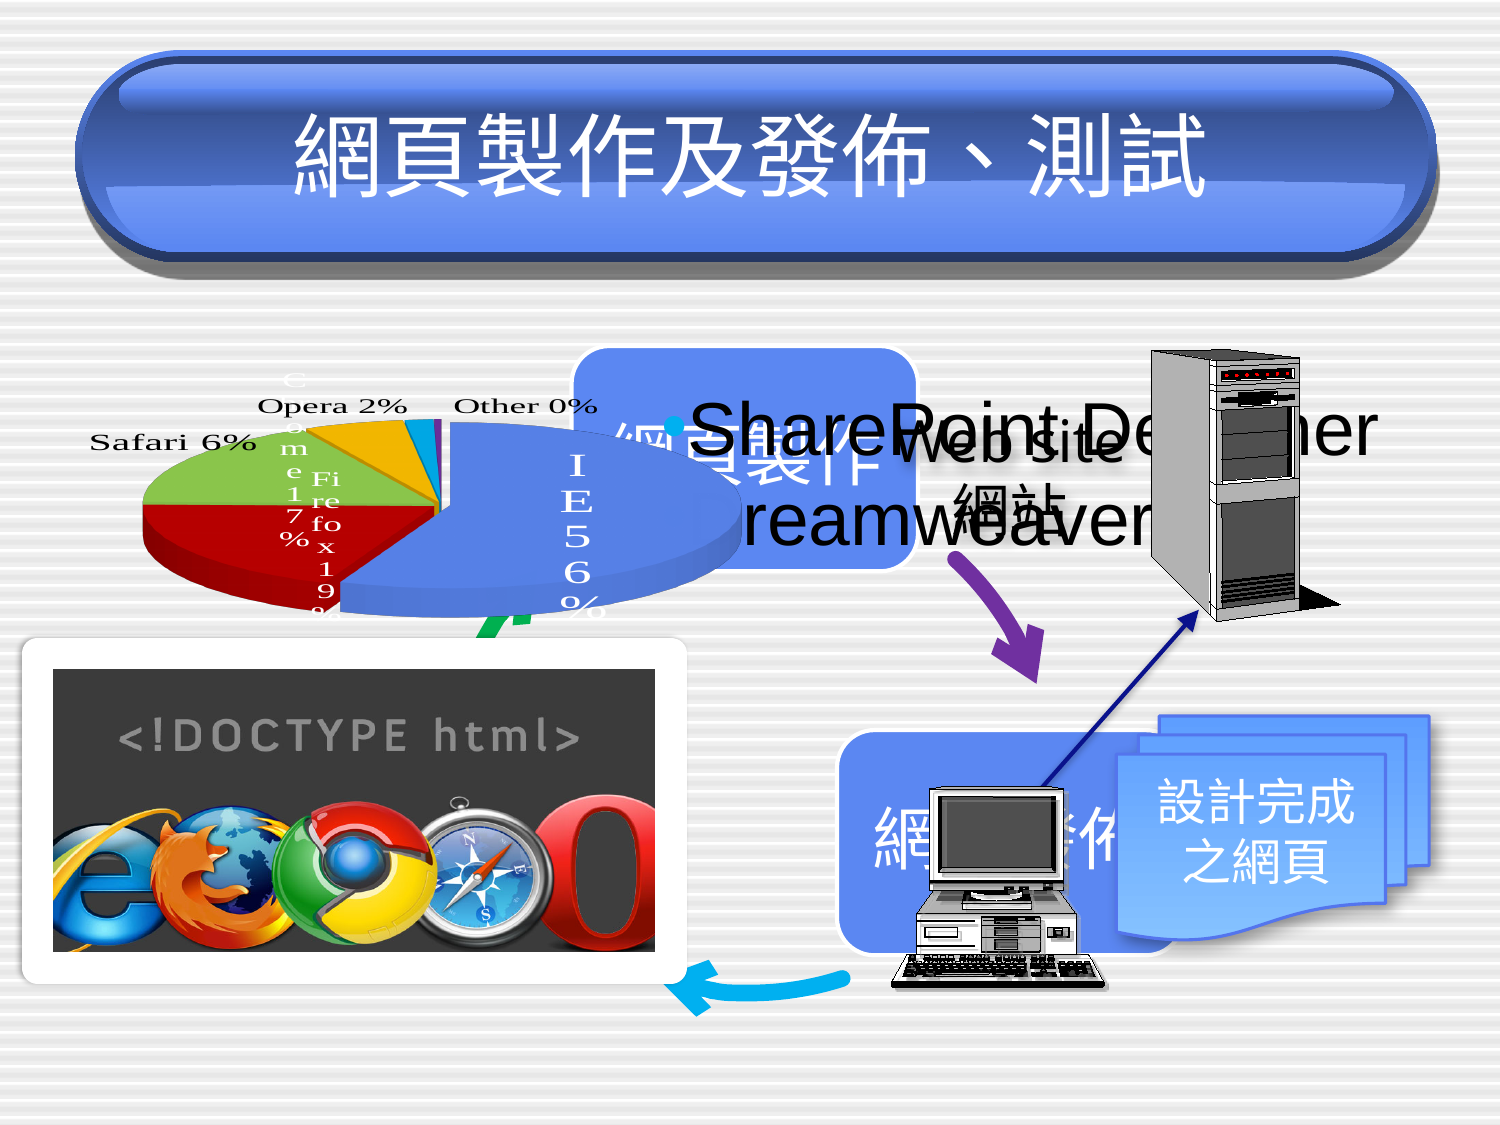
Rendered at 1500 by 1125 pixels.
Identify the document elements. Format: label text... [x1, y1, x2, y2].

chart [88, 278, 774, 740]
picture [0, 0, 1500, 1125]
title 網頁製作及發佈、測試 [112, 60, 1388, 249]
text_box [879, 349, 1430, 988]
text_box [206, 278, 1294, 1036]
